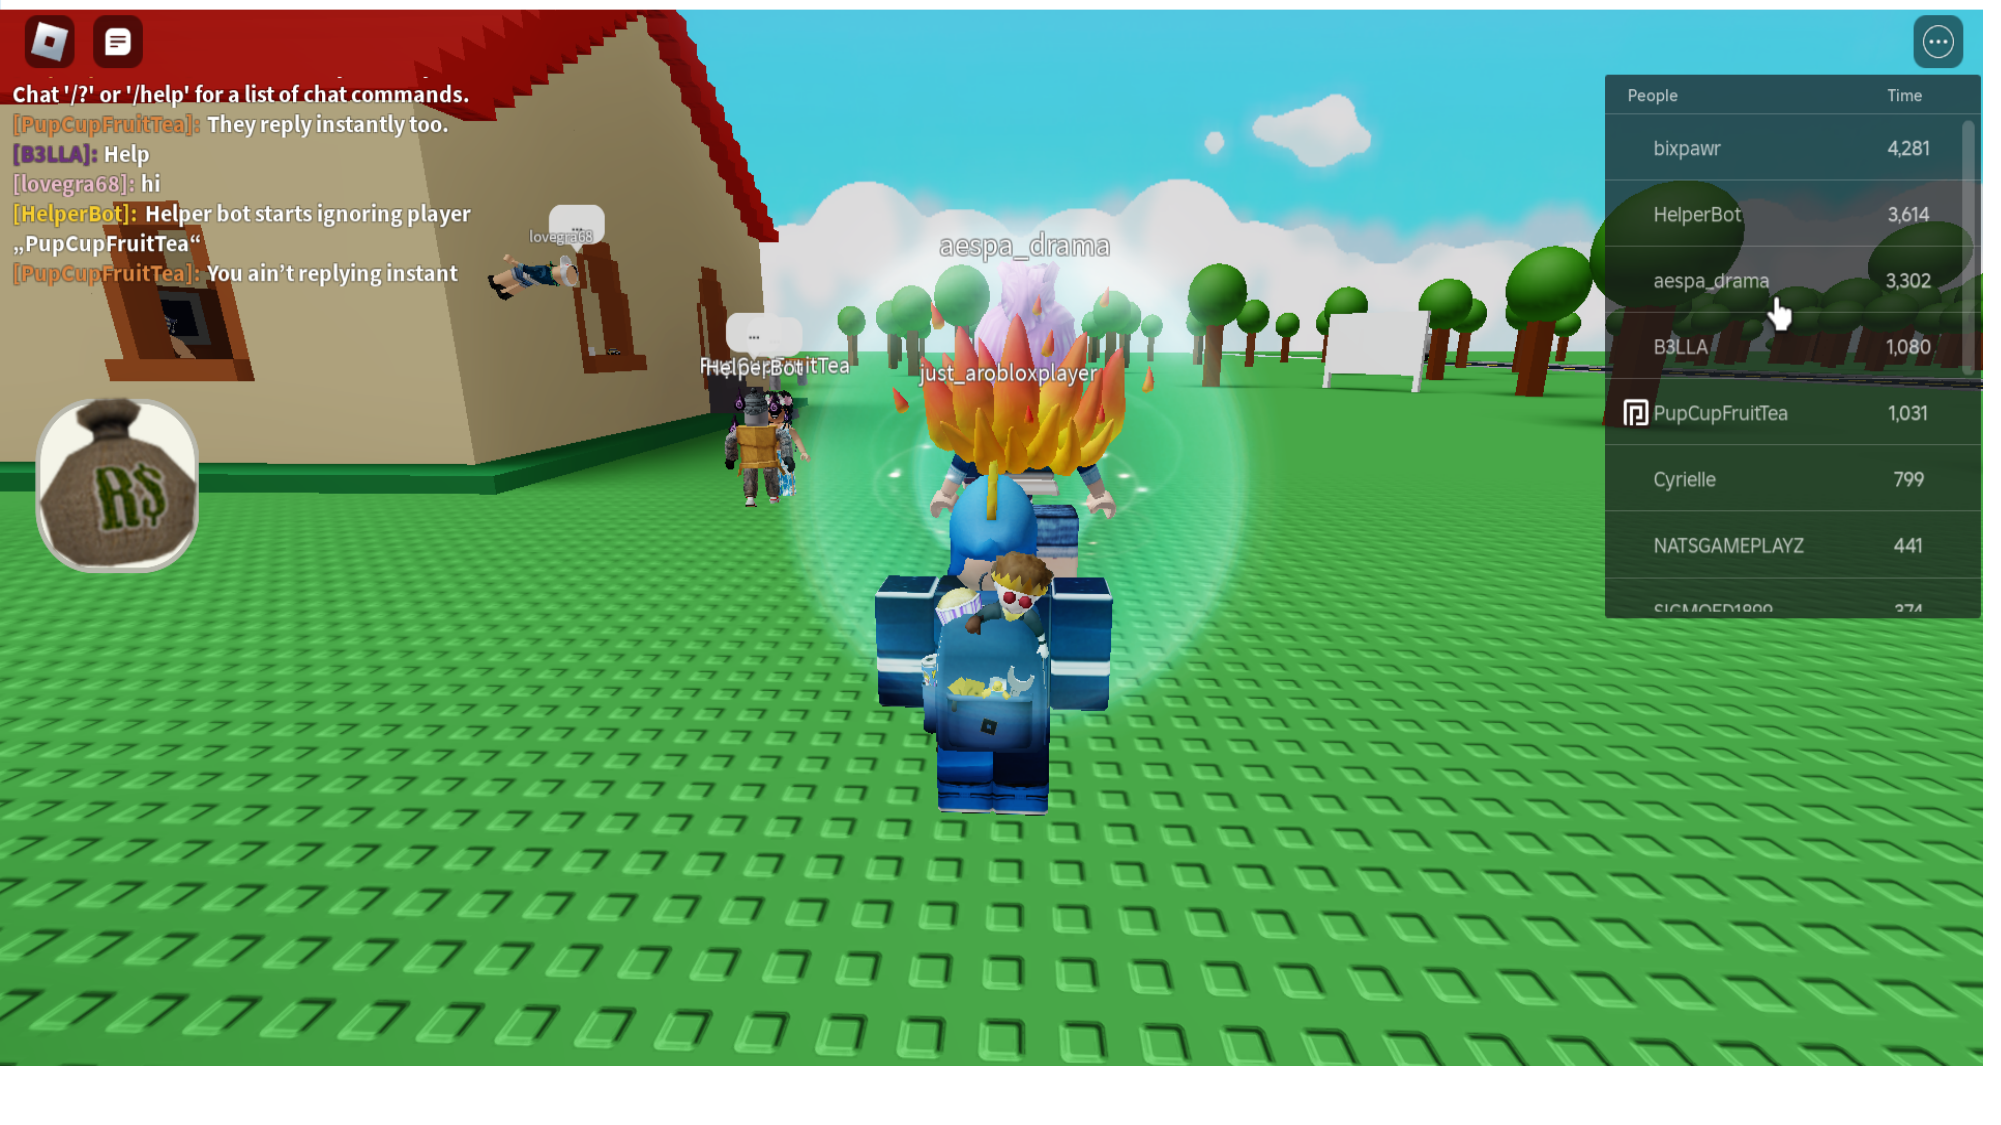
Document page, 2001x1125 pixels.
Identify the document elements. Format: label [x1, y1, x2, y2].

list [0, 0, 1983, 1066]
